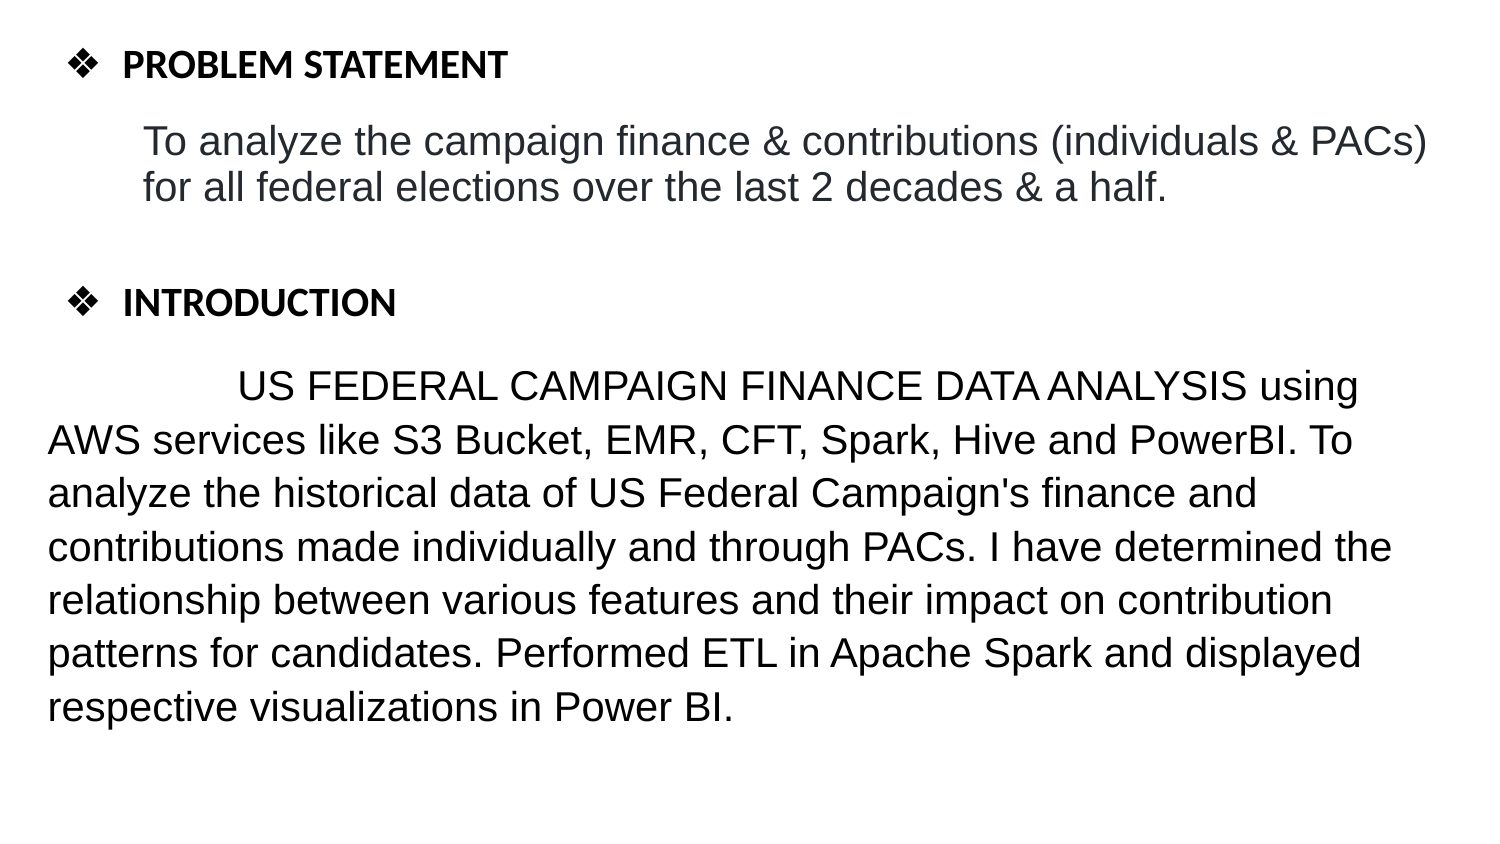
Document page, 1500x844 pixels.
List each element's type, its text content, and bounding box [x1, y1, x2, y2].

list PROBLEM STATEMENT To analyze the campaign finance & contributions (individuals & PACs) for all federal elections over the last 2 decades & a half. INTRODUCTION US FEDERAL CAMPAIGN FINANCE DATA ANALYSIS using AWS services like S3 Bucket, EMR, CFT, Spark, Hive and PowerBI. To analyze the historical data of US Federal Campaign's finance and contributions made individually and through PACs. I have determined the relationship between various features and their impact on contribution patterns for candidates. Performed ETL in Apache Spark and displayed respective visualizations in Power BI. [32, 32, 1466, 818]
